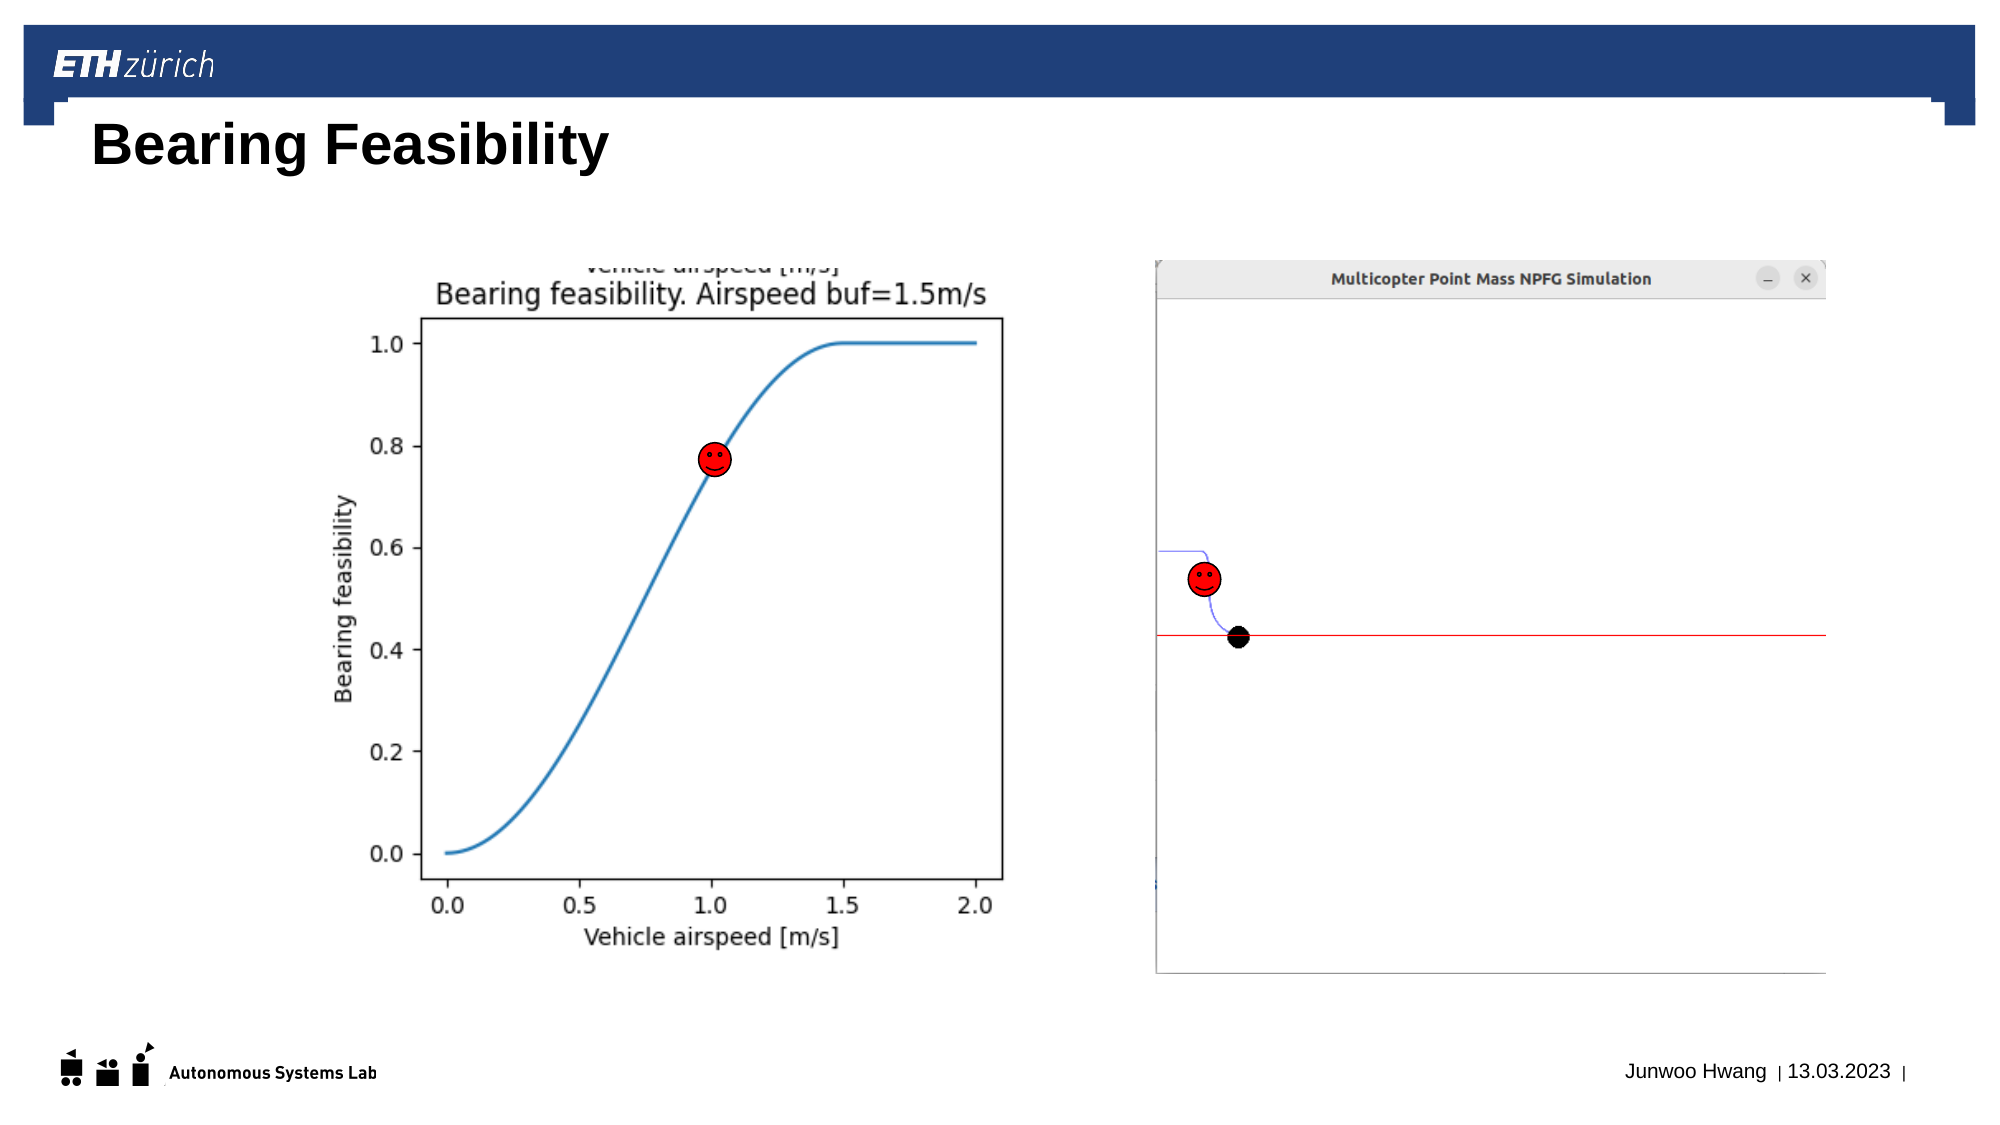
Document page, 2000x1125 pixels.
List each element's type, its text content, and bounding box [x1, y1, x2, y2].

picture [53, 50, 213, 77]
picture [60, 1042, 376, 1089]
picture [322, 268, 1031, 982]
title Bearing Feasibility [68, 97, 1932, 223]
picture [1155, 260, 1826, 975]
